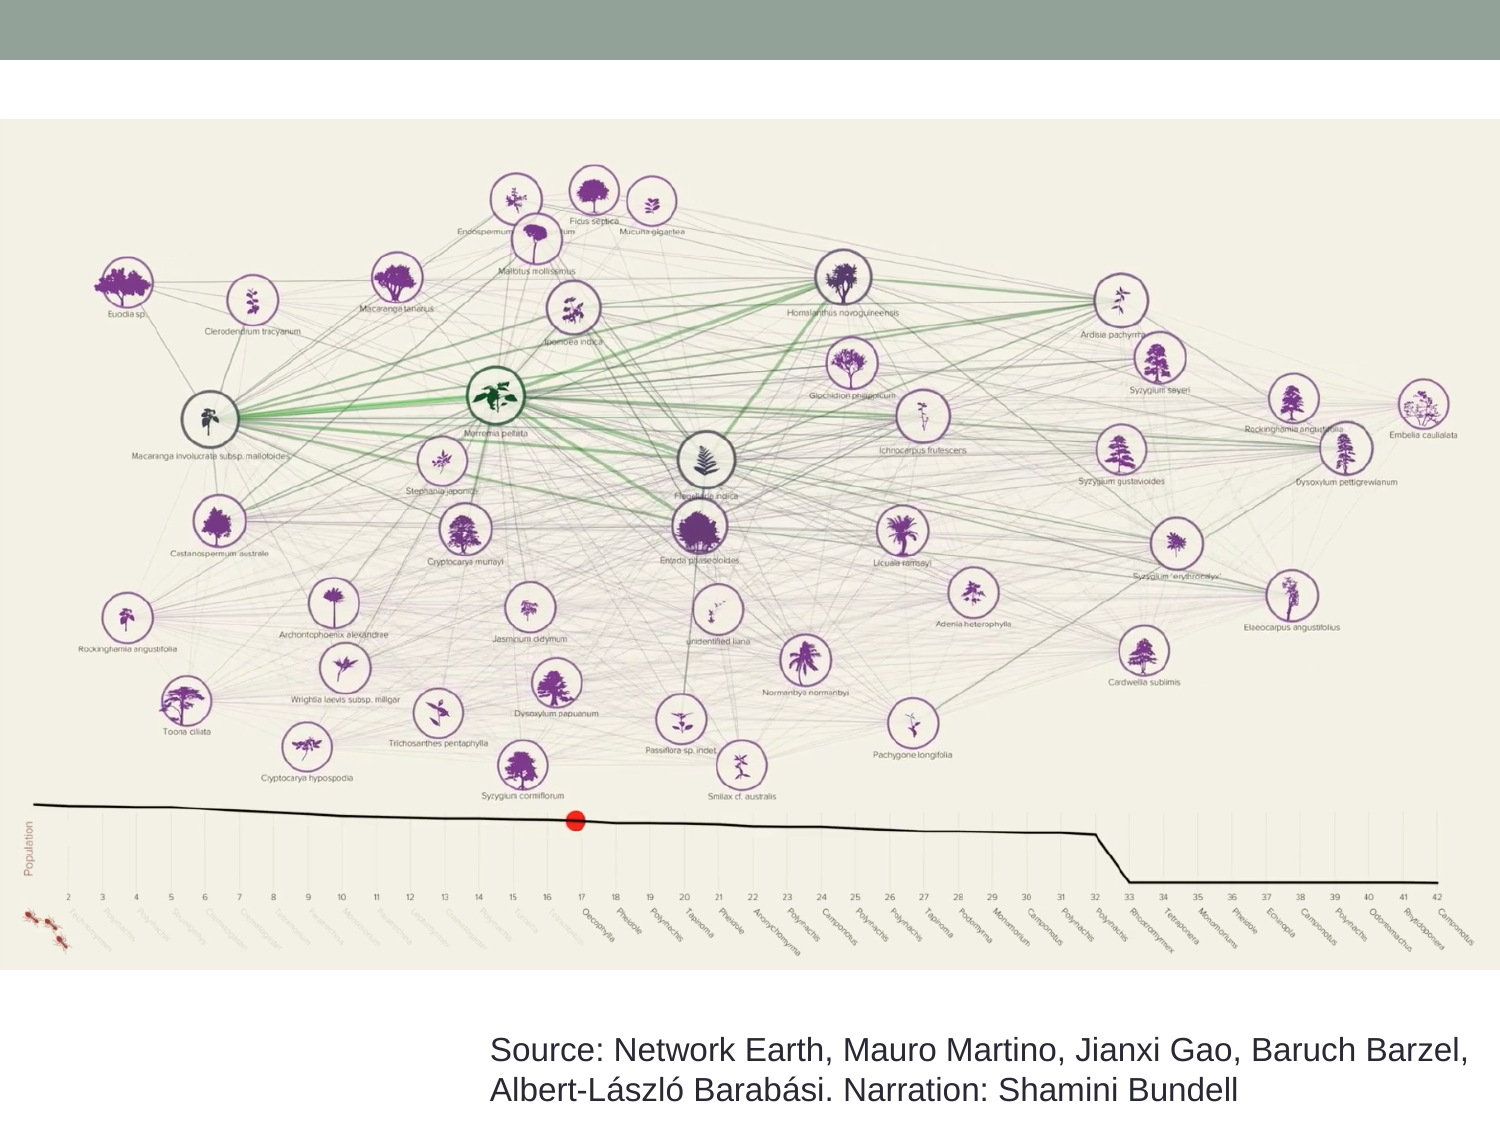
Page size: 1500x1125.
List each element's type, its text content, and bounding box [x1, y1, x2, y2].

text_box Source: Network Earth, Mauro Martino, Jianxi Gao, Baruch Barzel, Albert-László Barabási. Narration: Shamini Bundell [475, 1020, 1500, 1116]
picture [0, 118, 1500, 970]
